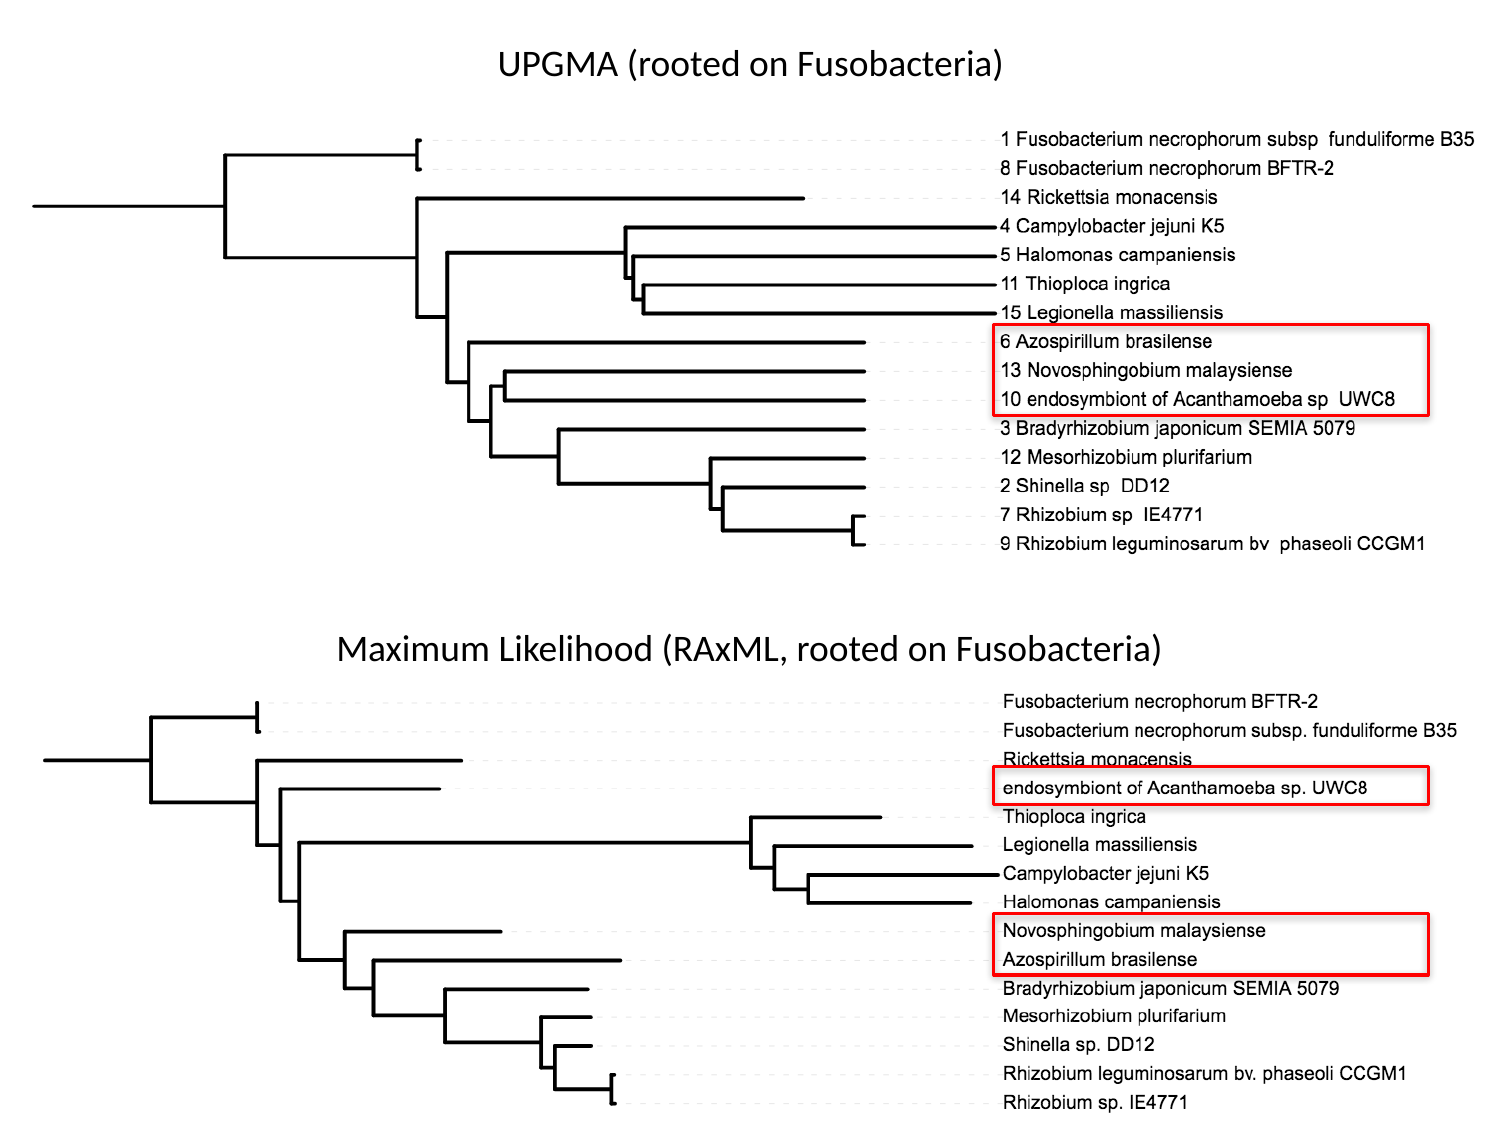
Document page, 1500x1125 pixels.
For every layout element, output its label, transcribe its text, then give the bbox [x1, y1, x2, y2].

text_box Maximum Likelihood (RAxML, rooted on Fusobacteria) [321, 616, 1179, 675]
picture [25, 77, 1477, 569]
picture [29, 677, 1473, 1125]
text_box UPGMA (rooted on Fusobacteria) [482, 31, 1020, 76]
